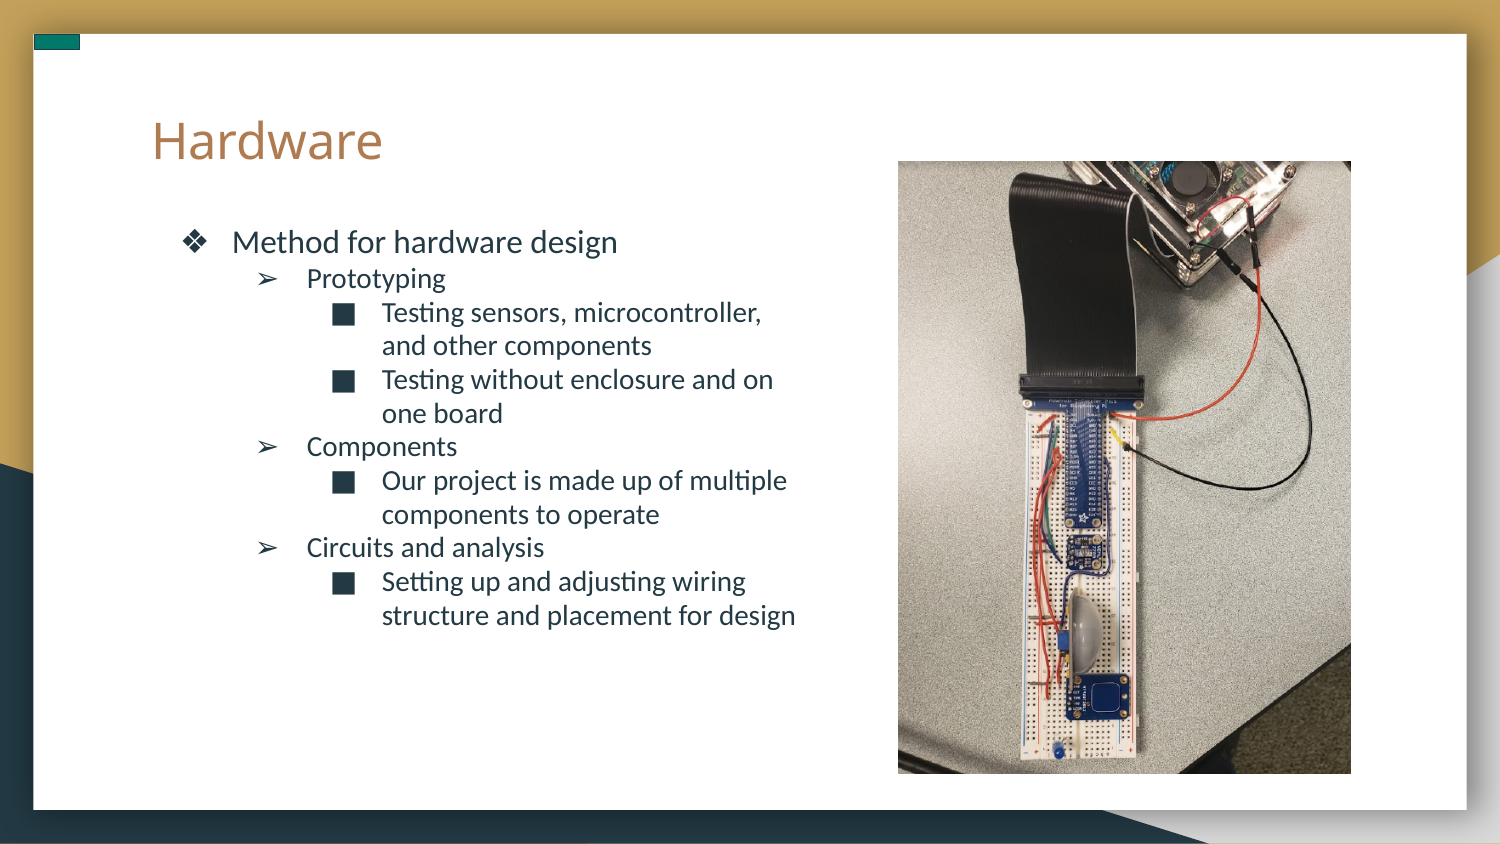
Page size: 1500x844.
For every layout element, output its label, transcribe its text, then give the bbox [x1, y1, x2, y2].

list Method for hardware design Prototyping Testing sensors, microcontroller, and other components Testing without enclosure and on one board Components Our project is made up of multiple components to operate Circuits and analysis Setting up and adjusting wiring structure and placement for design [141, 208, 822, 727]
picture [897, 161, 1351, 775]
title Hardware [136, 90, 1403, 190]
text_box [34, 34, 80, 50]
